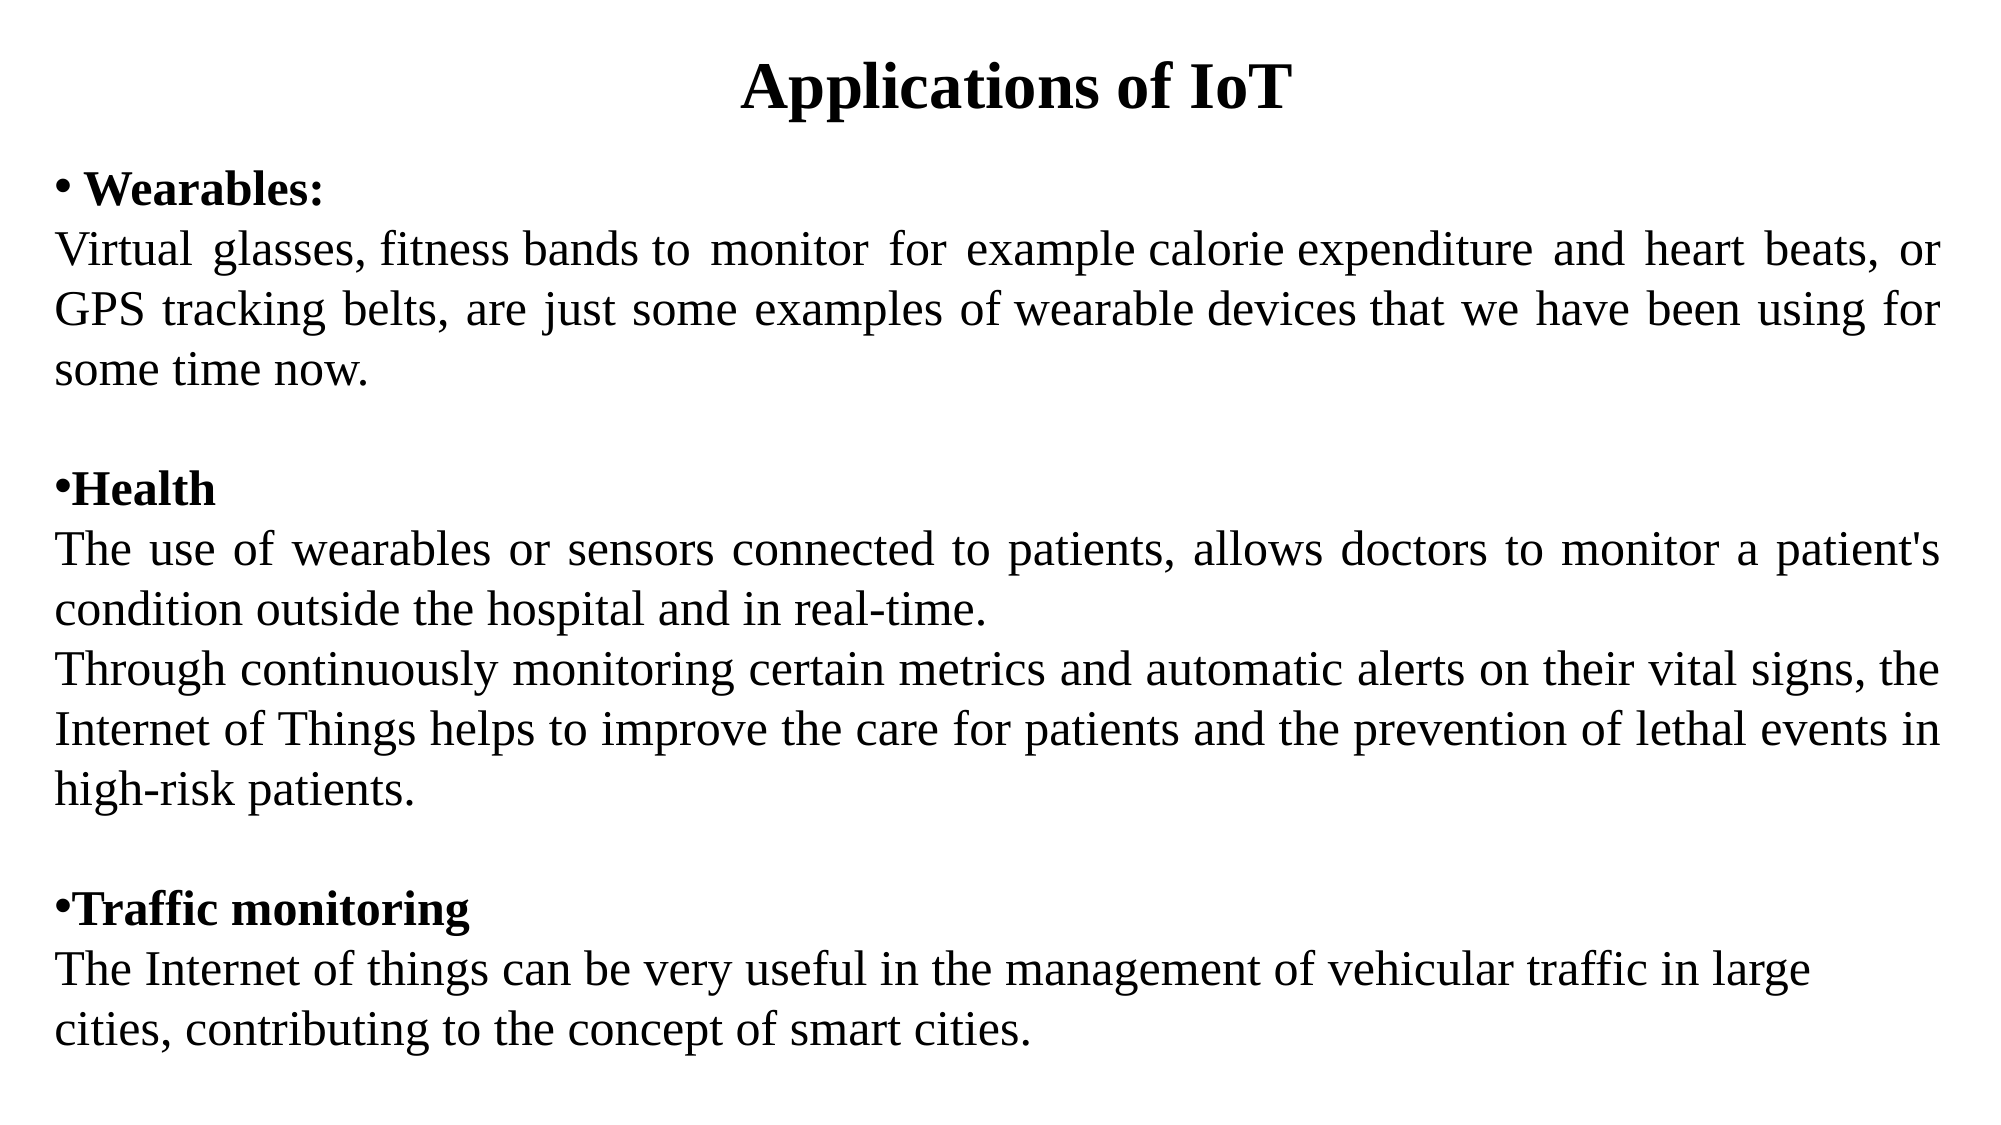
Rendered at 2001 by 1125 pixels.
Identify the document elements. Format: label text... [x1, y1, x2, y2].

text_box Applications of IoT [50, 34, 2000, 130]
text_box Wearables: Virtual glasses, fitness bands to monitor for example calorie expenditure and heart beats, or GPS tracking belts, are just some examples of wearable devices that we have been using for some time now. Health The use of wearables or sensors connected to patients, allows doctors to monitor a patient's condition outside the hospital and in real-time. Through continuously monitoring certain metrics and automatic alerts on their vital signs, the Internet of Things helps to improve the care for patients and the prevention of lethal events in high-risk patients. Traffic monitoring The Internet of things can be very useful in the management of vehicular traffic in large cities, contributing to the concept of smart cities. [39, 147, 1958, 1090]
